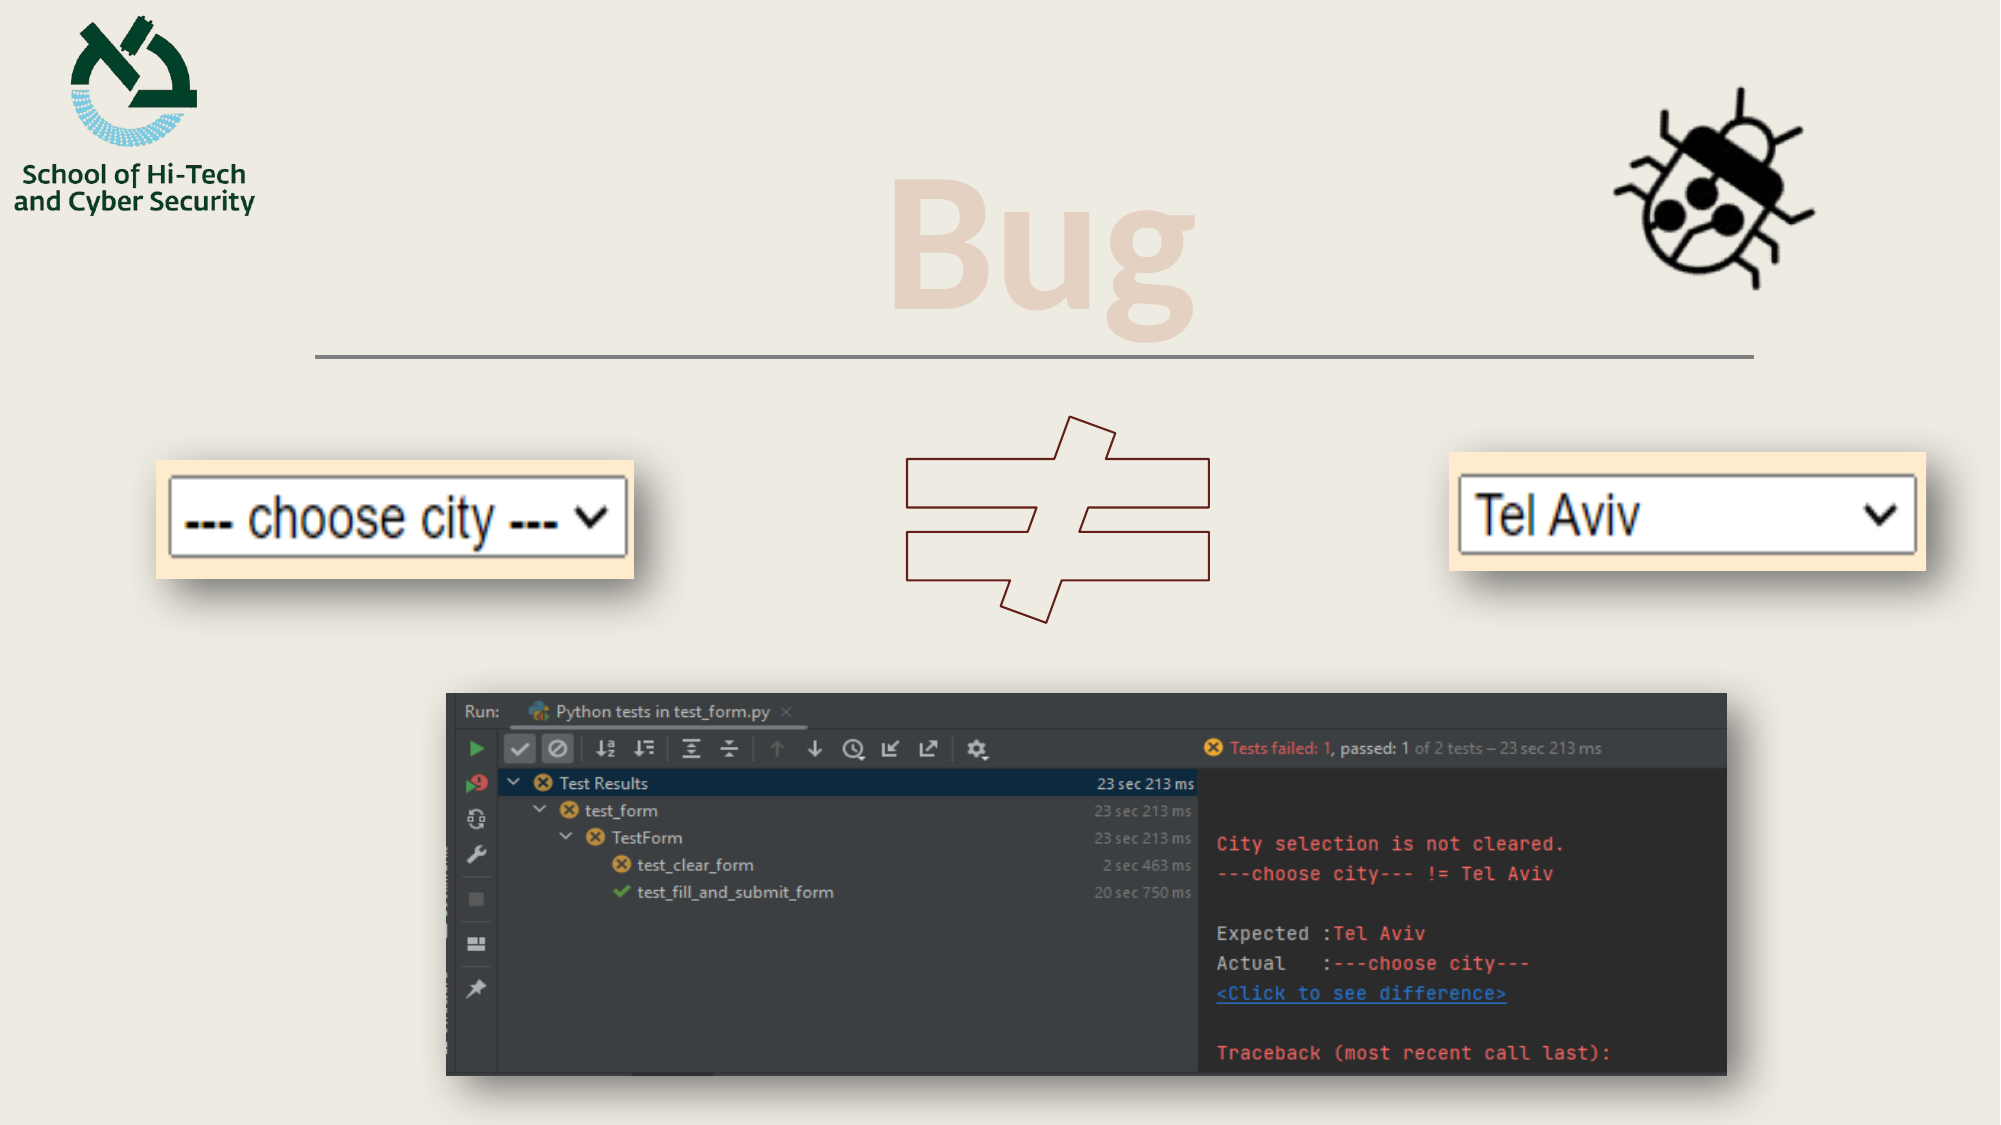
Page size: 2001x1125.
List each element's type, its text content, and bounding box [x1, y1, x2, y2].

picture [446, 693, 1727, 1077]
text_box Bug [221, 102, 1859, 358]
picture [156, 460, 634, 580]
text_box [905, 415, 1210, 624]
picture [1448, 451, 1927, 571]
picture [1552, 7, 1878, 333]
picture [4, 7, 259, 229]
